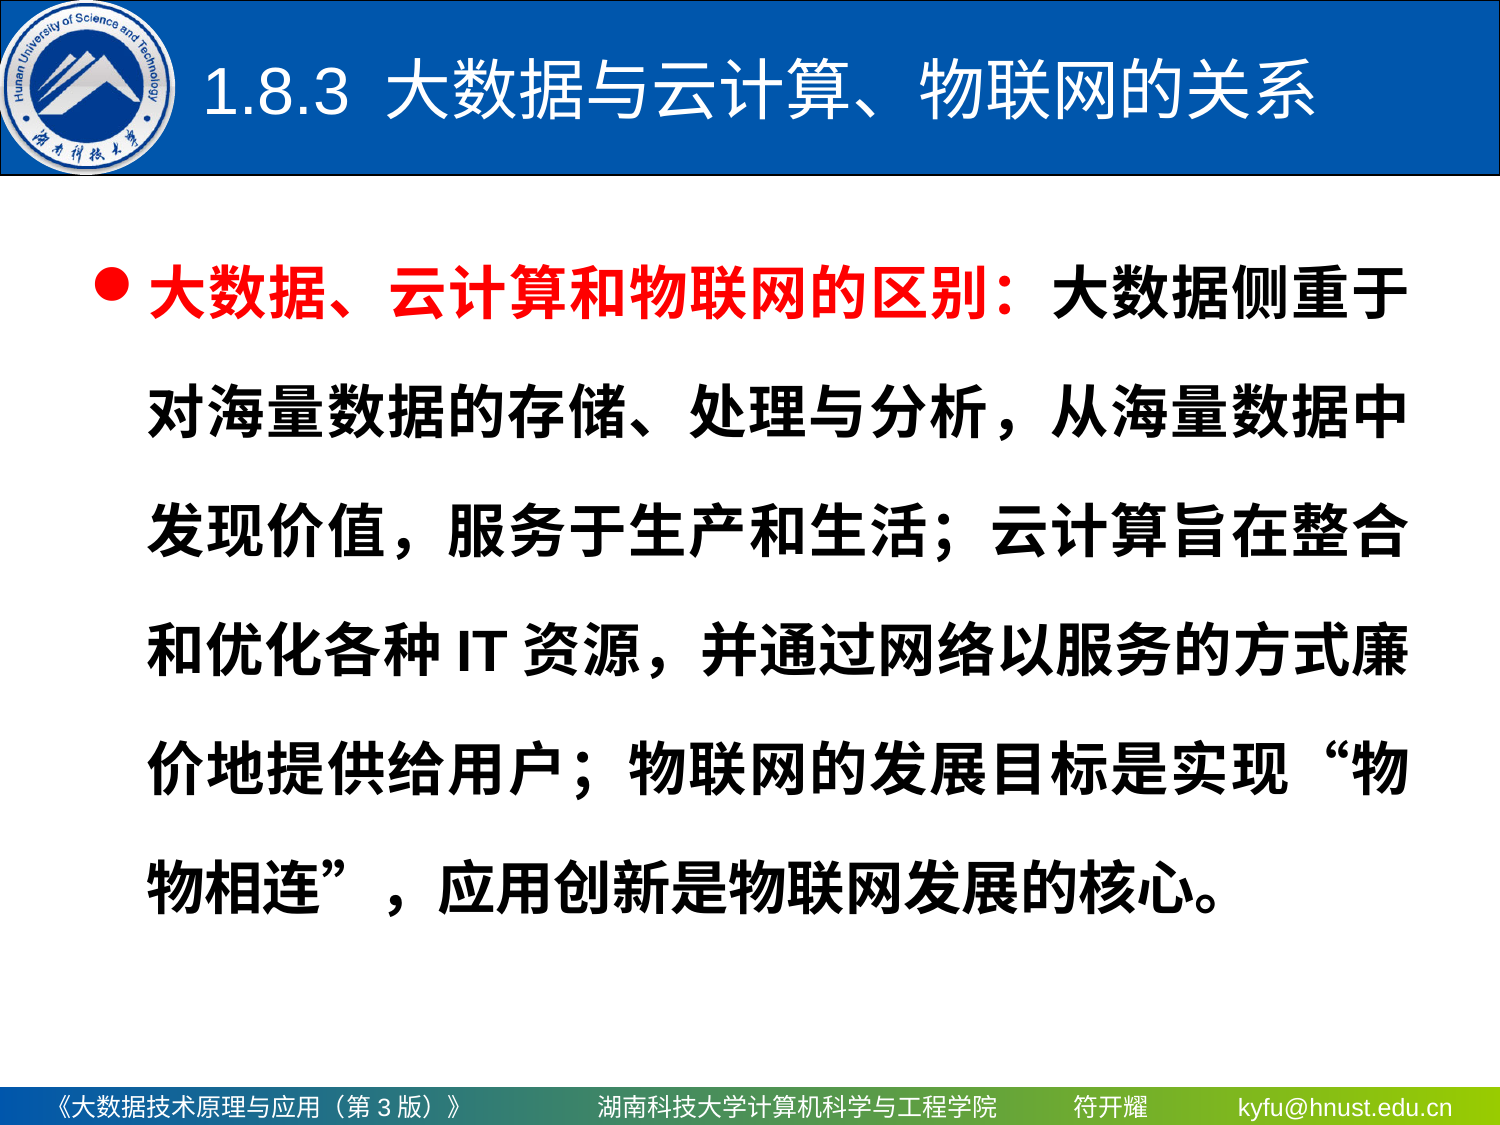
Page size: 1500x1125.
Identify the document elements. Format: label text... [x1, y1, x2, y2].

title 1.8.3 大数据与云计算、物联网的关系 [187, 12, 1500, 163]
picture [0, 0, 176, 175]
list 大数据、云计算和物联网的区别：大数据侧重于对海量数据的存储、处理与分析，从海量数据中发现价值，服务于生产和生活；云计算旨在整合和优化各种IT资源，并通过网络以服务的方式廉价地提供给用户；物联网的发展目标是实现“物物相连”，应用创新是物联网发展的核心。 [74, 199, 1426, 943]
